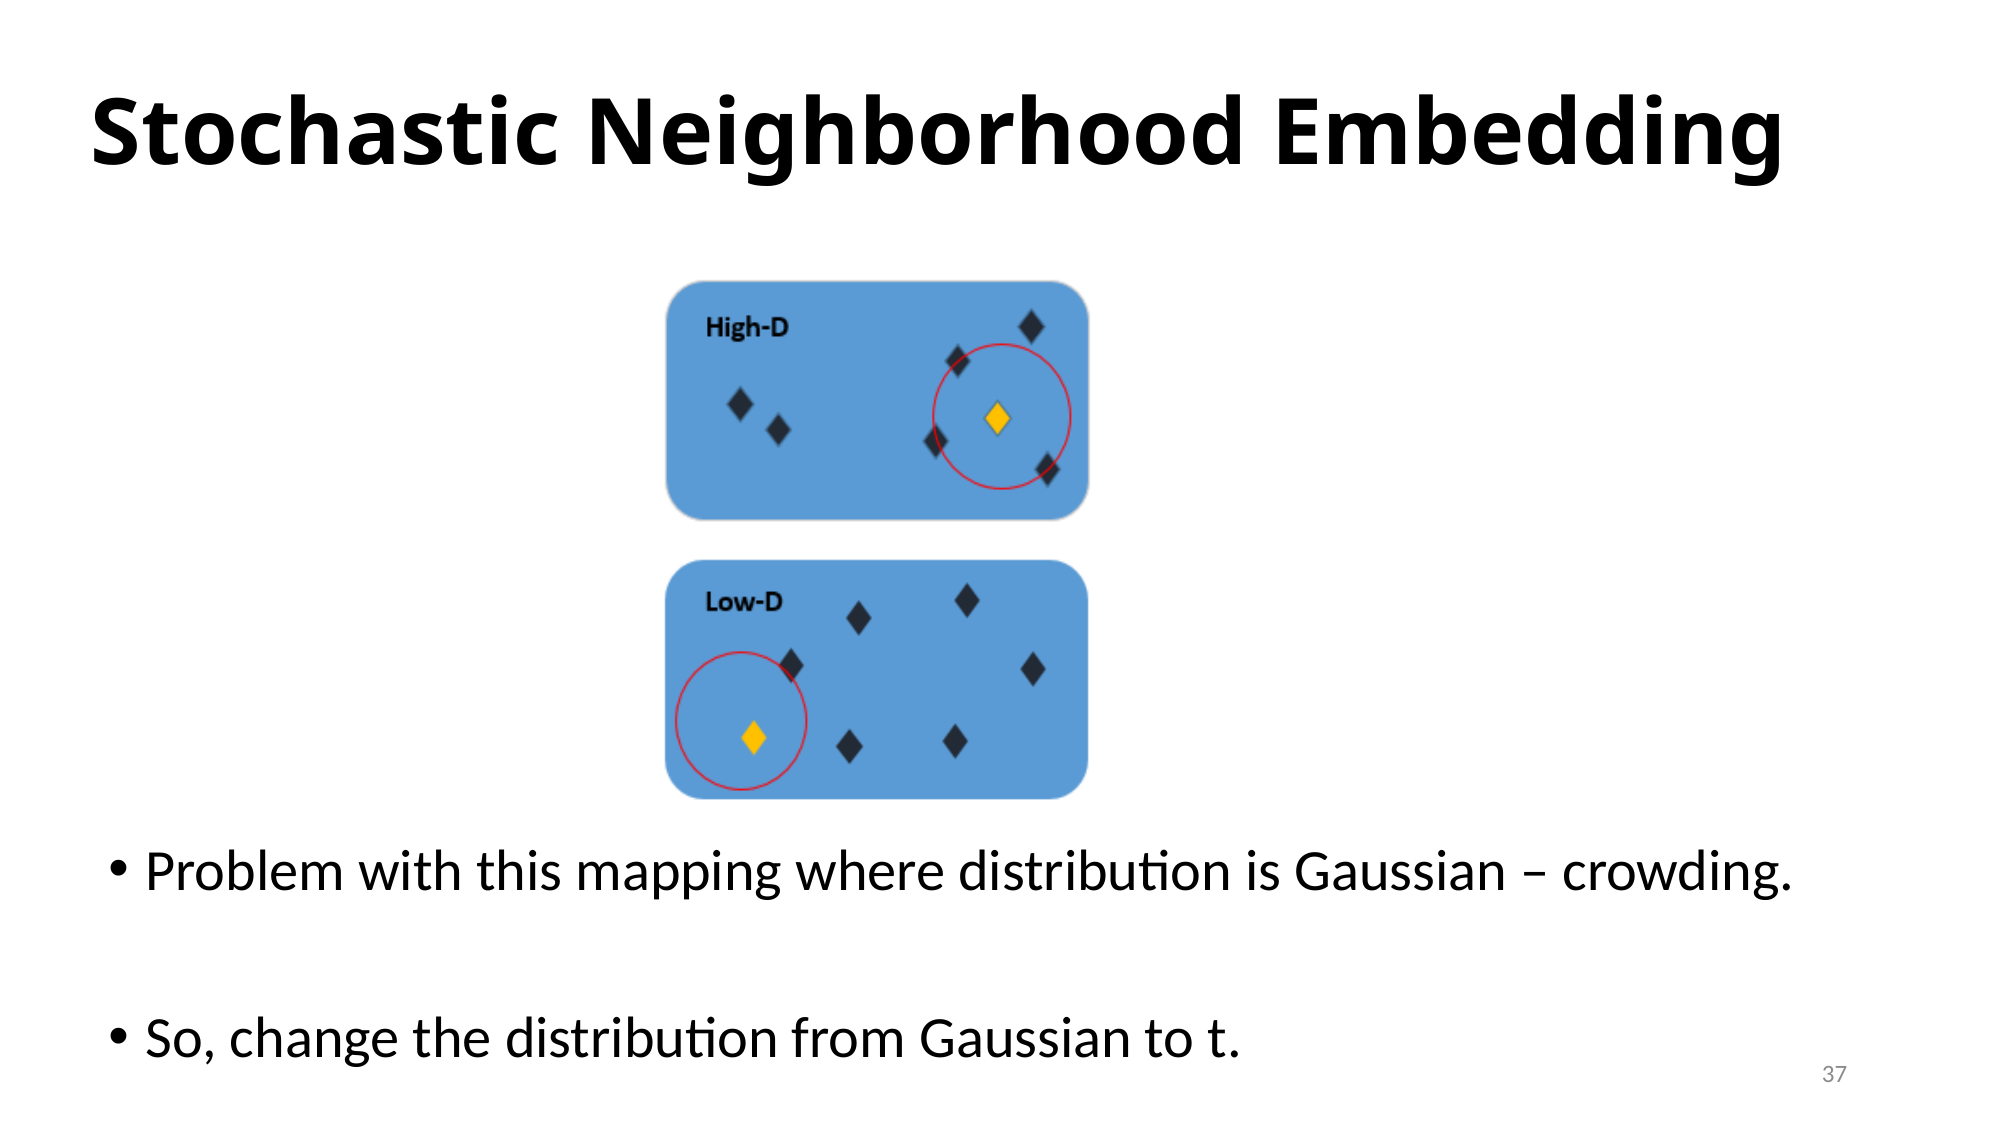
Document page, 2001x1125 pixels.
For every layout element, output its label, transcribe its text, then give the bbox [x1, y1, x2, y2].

picture [200, 277, 1498, 819]
text_box Stochastic Neighborhood Embedding [52, 69, 1938, 201]
list Problem with this mapping where distribution is Gaussian – crowding. So, change the distribution from Gaussian to t. [93, 832, 1819, 1125]
slide_number 37 [1412, 1042, 1863, 1103]
